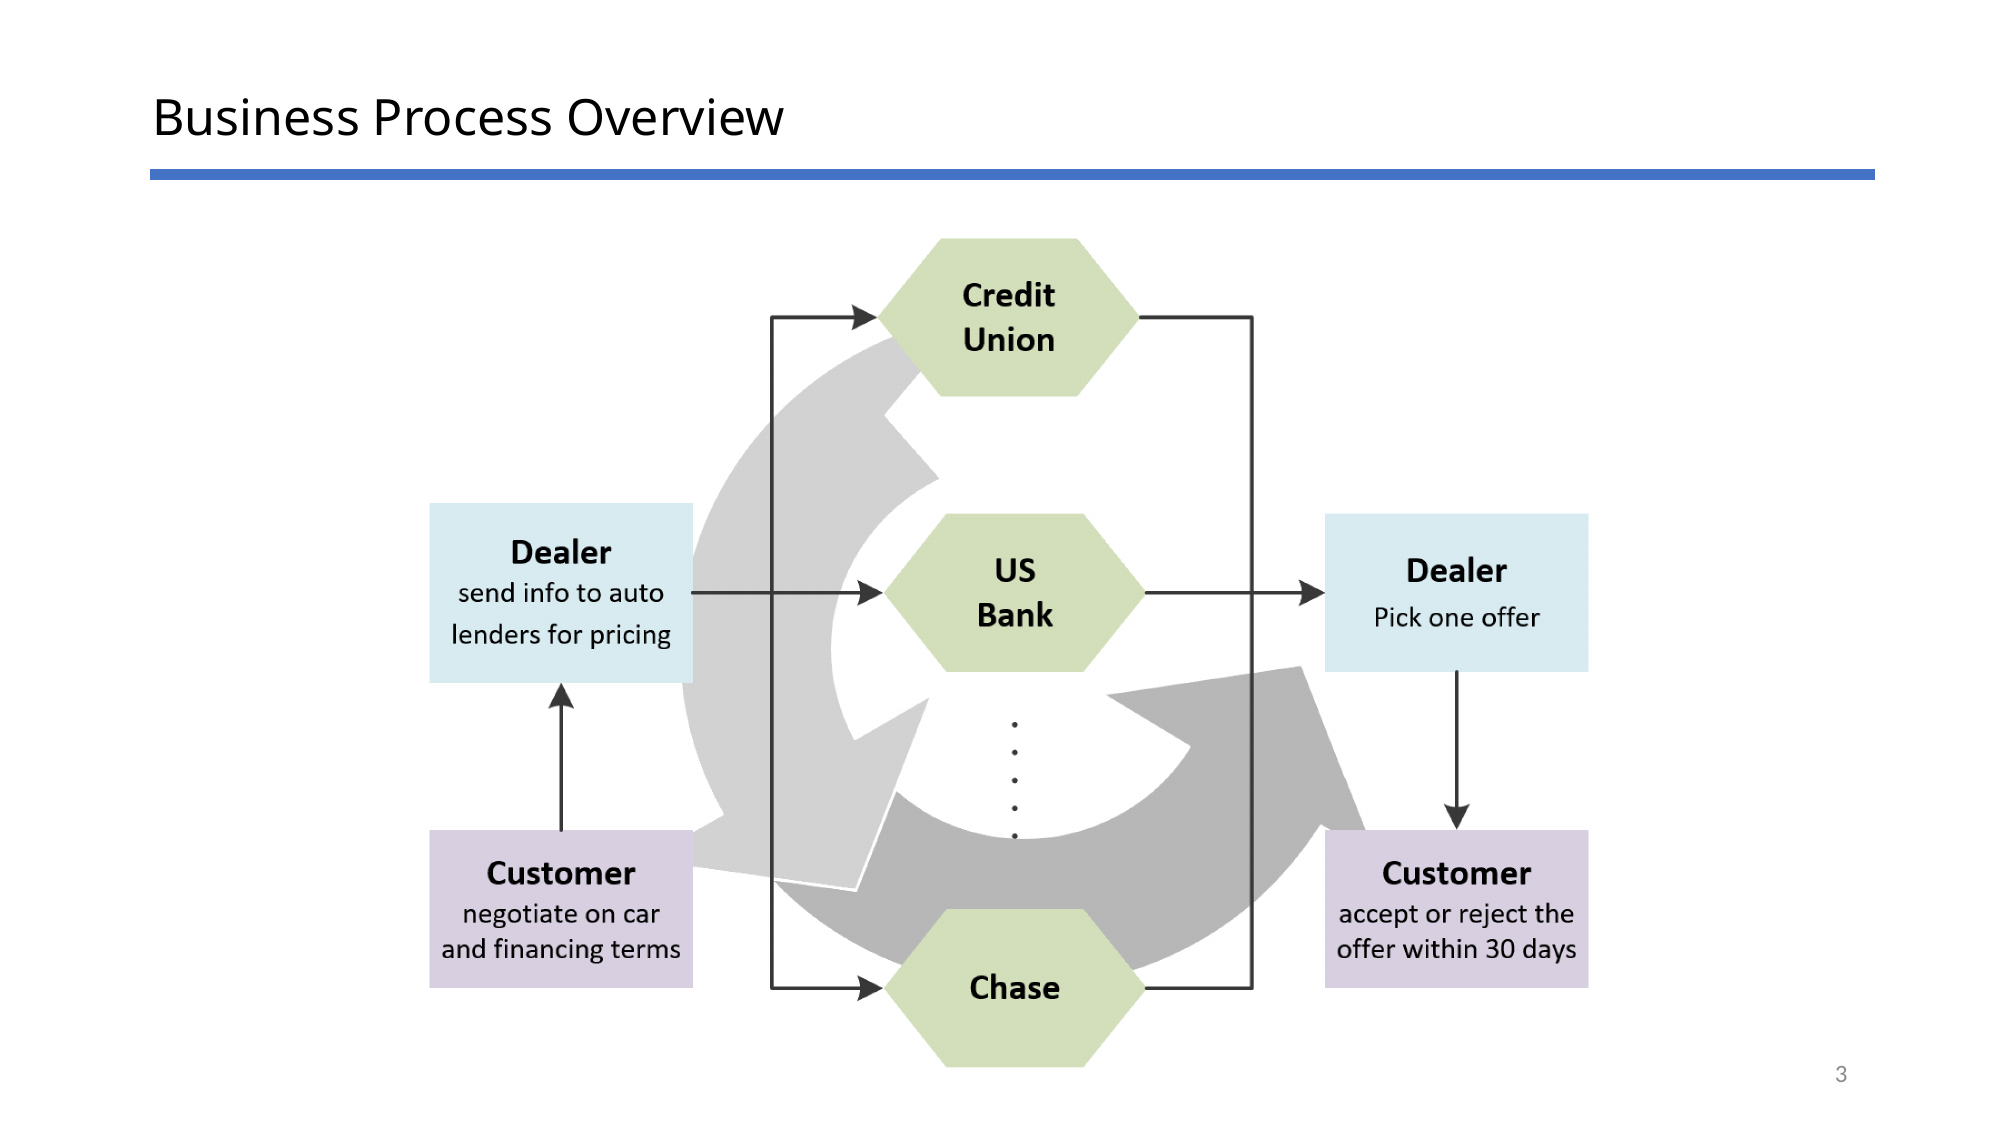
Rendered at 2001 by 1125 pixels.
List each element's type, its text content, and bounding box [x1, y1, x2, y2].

title Business Process Overview [137, 59, 1863, 179]
picture [362, 210, 1640, 1097]
slide_number 2 [1412, 1042, 1863, 1103]
